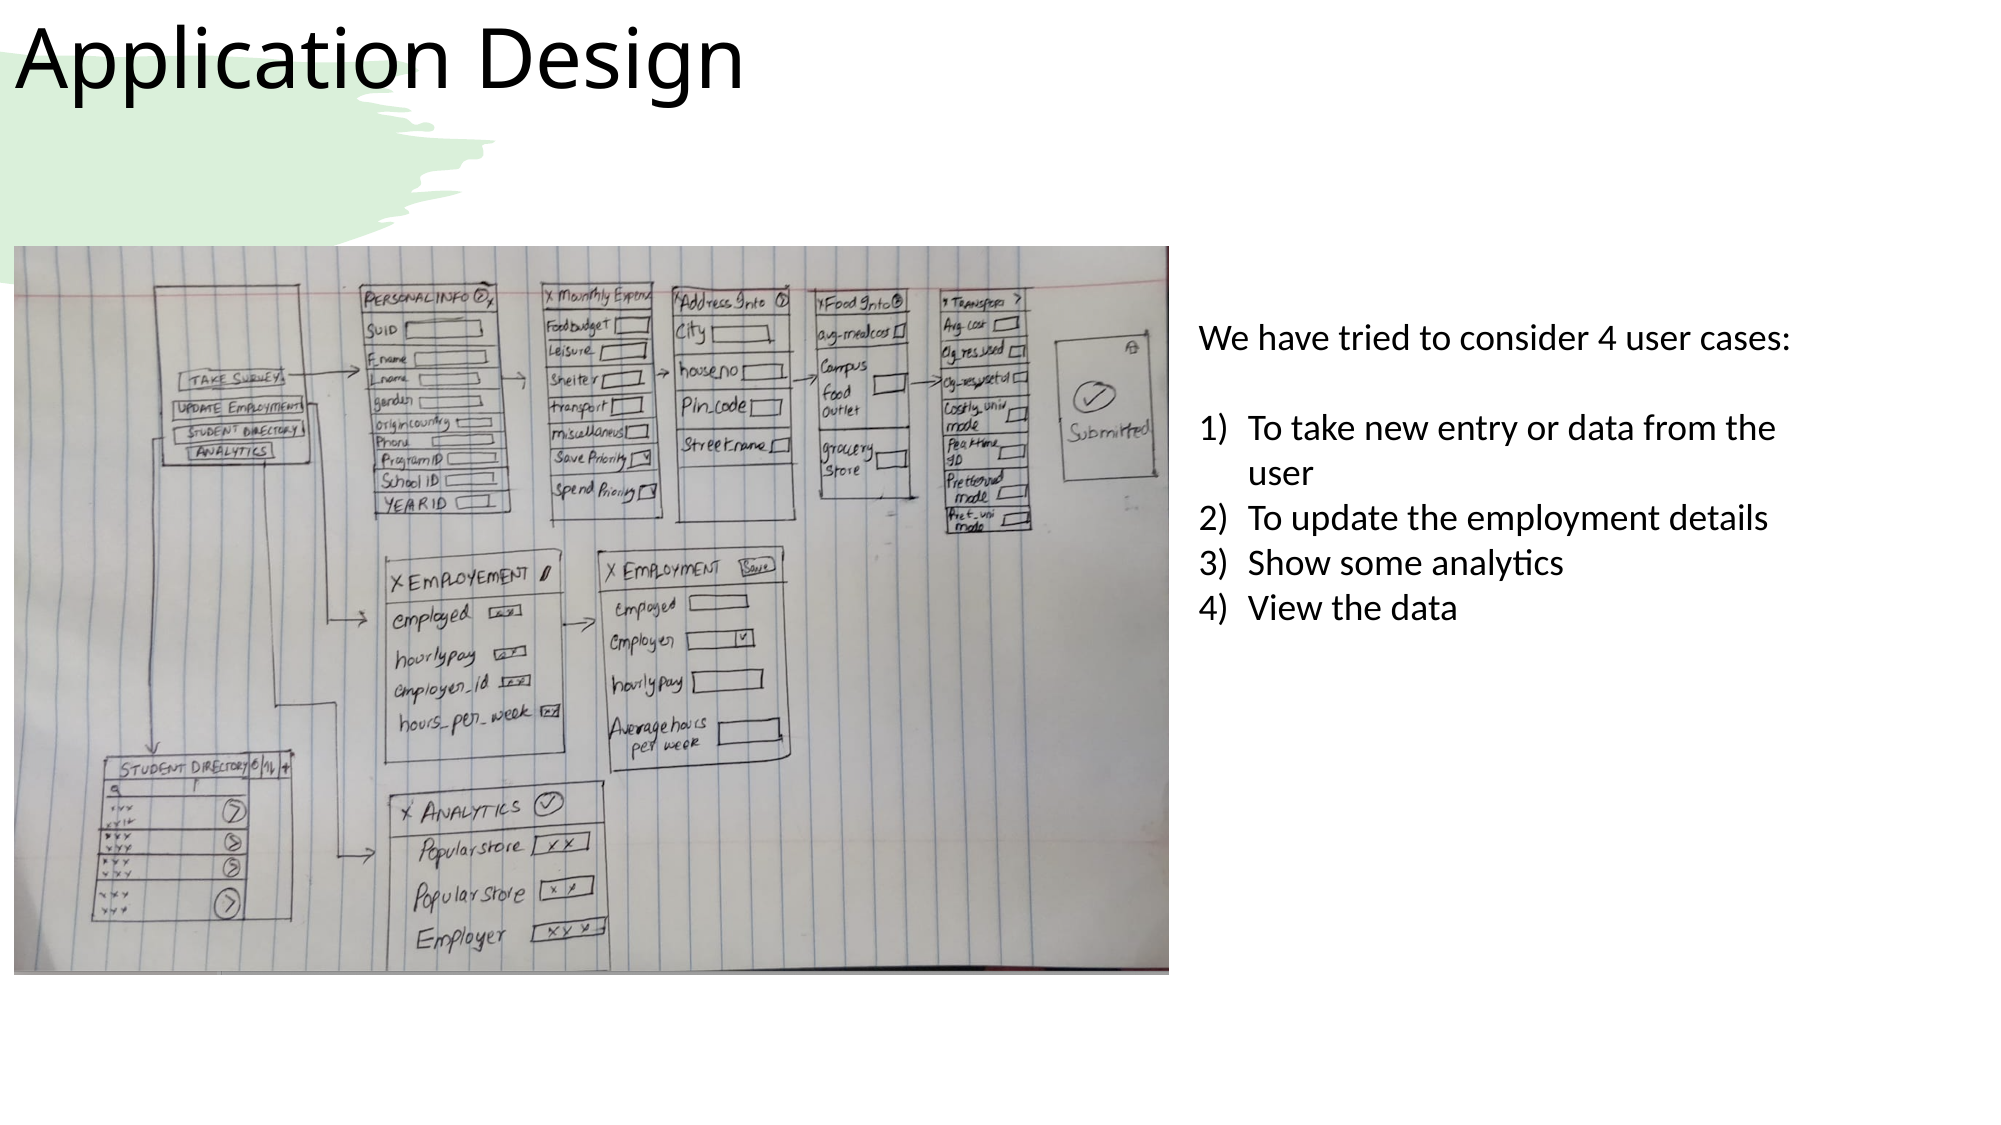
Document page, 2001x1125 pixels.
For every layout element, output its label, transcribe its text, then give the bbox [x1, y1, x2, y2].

title Application Design [0, 0, 816, 123]
text_box We have tried to consider 4 user cases: To take new entry or data from the user To update the employment details Show some analytics View the data [1183, 306, 1866, 681]
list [14, 246, 1169, 975]
